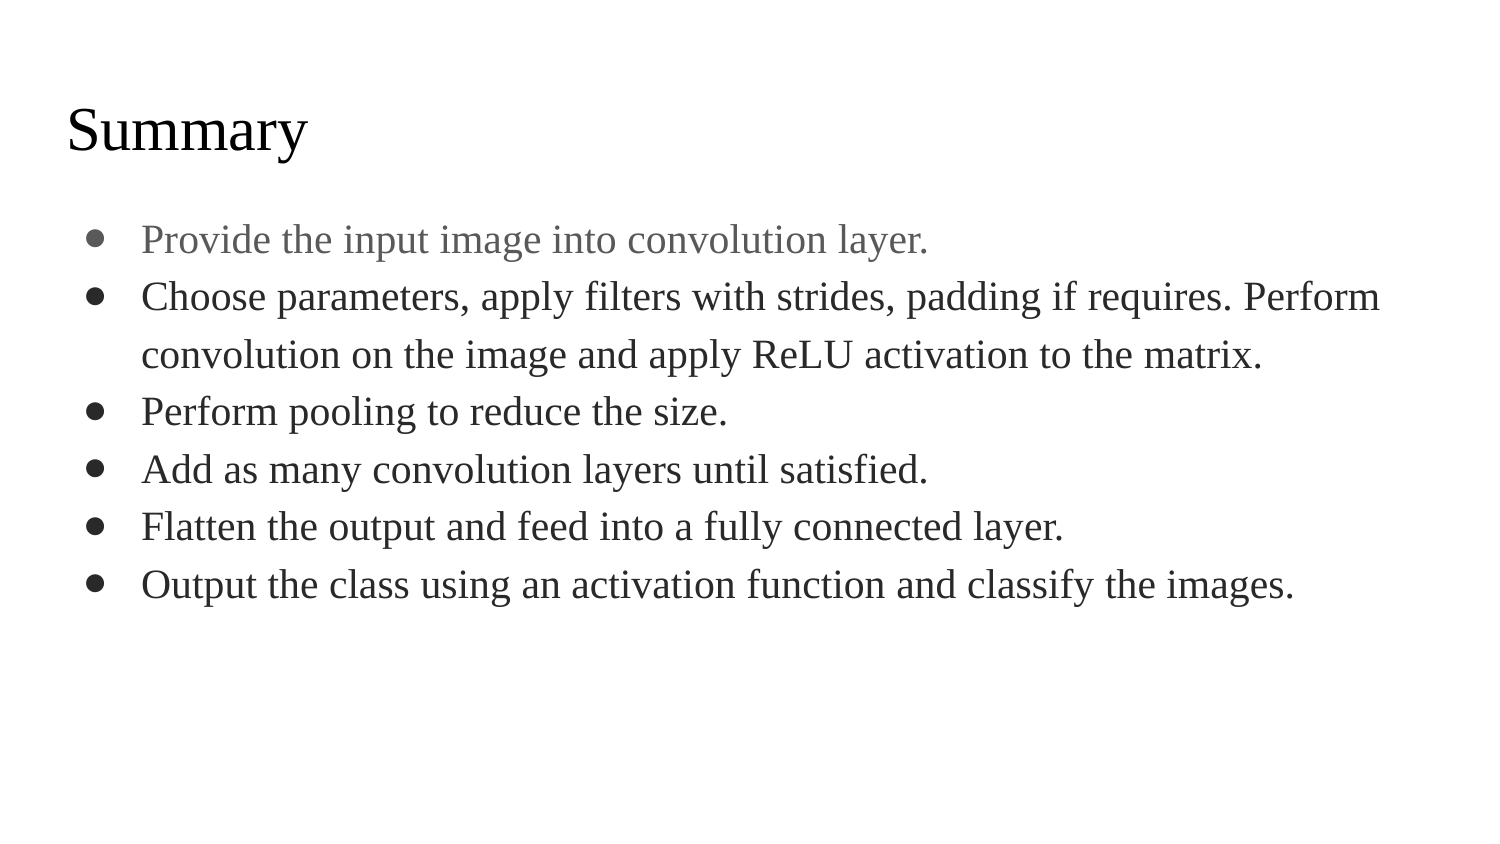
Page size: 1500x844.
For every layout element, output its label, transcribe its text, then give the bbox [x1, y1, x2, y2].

title Summary [51, 72, 1449, 167]
list Provide the input image into convolution layer. Choose parameters, apply filters with strides, padding if requires. Perform convolution on the image and apply ReLU activation to the matrix. Perform pooling to reduce the size. Add as many convolution layers until satisfied. Flatten the output and feed into a fully connected layer. Output the class using an activation function and classify the images. [51, 189, 1449, 750]
